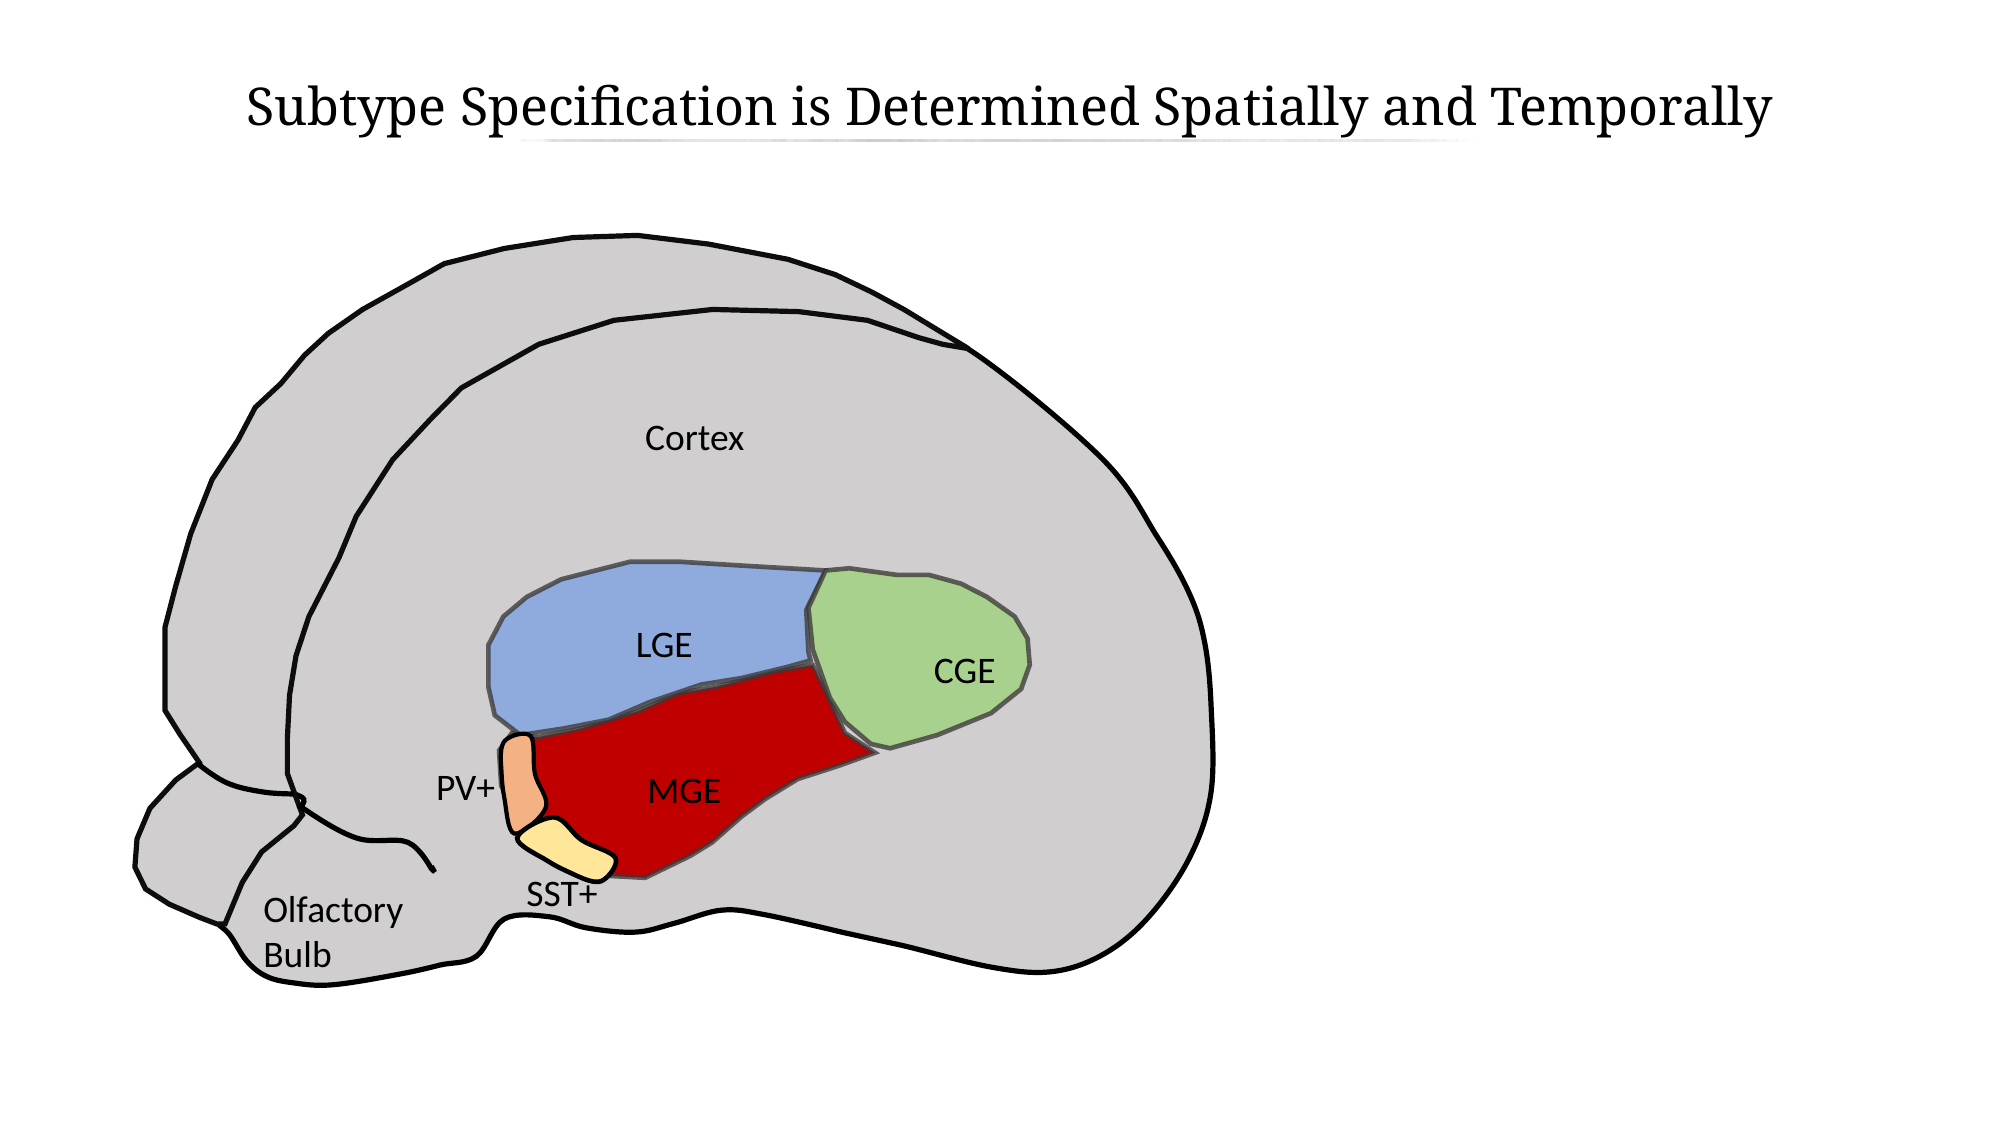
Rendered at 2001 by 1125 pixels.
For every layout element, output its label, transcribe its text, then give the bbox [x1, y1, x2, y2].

title Subtype Specification is Determined Spatially and Temporally [137, 0, 1883, 218]
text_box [134, 235, 1214, 986]
